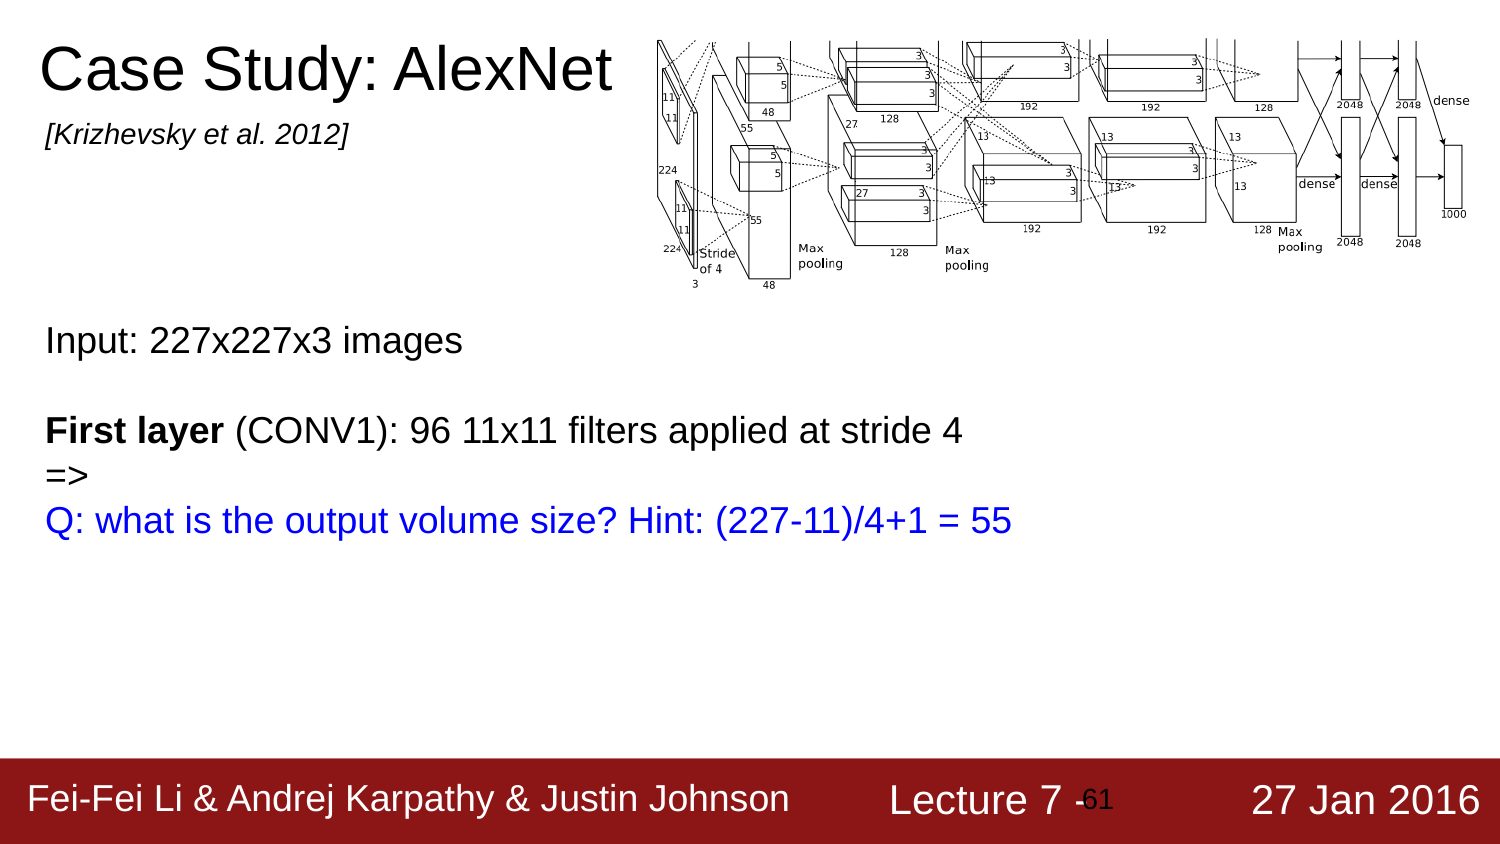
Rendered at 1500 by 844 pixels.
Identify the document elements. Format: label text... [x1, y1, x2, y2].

slide_number ‹#› [1066, 765, 1157, 831]
text_box Input: 227x227x3 images First layer (CONV1): 96 11x11 filters applied at stride 4 => Q: what is the output volume size? Hint: (227-11)/4+1 = 55 [30, 300, 1413, 474]
text_box [Krizhevsky et al. 2012] [30, 100, 601, 182]
picture [641, 12, 1486, 296]
text_box Case Study: AlexNet [24, 12, 641, 176]
